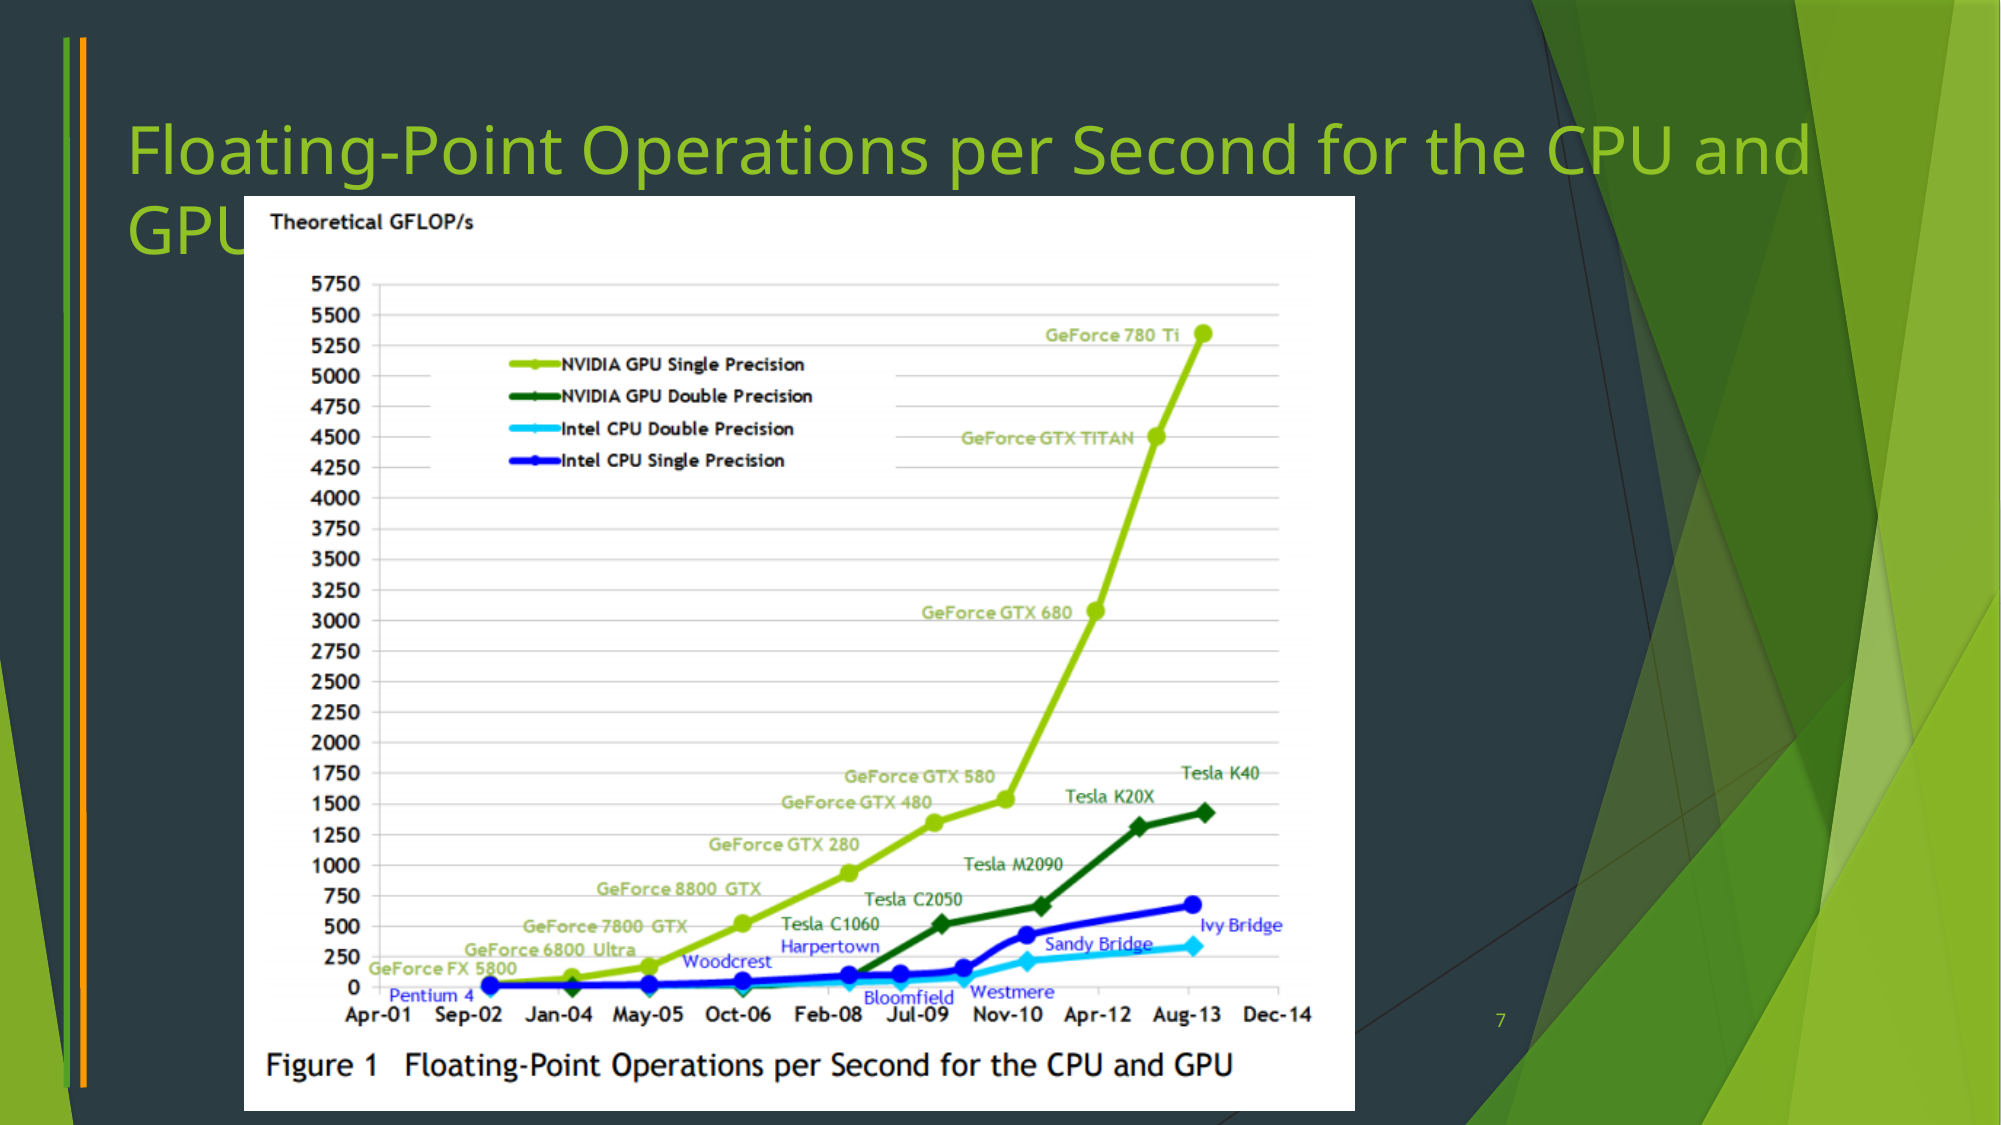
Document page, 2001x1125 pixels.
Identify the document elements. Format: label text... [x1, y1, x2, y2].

picture [243, 195, 1355, 1111]
title Floating-Point Operations per Second for the CPU and GPU [111, 99, 1969, 317]
slide_number 7 [1409, 991, 1522, 1051]
